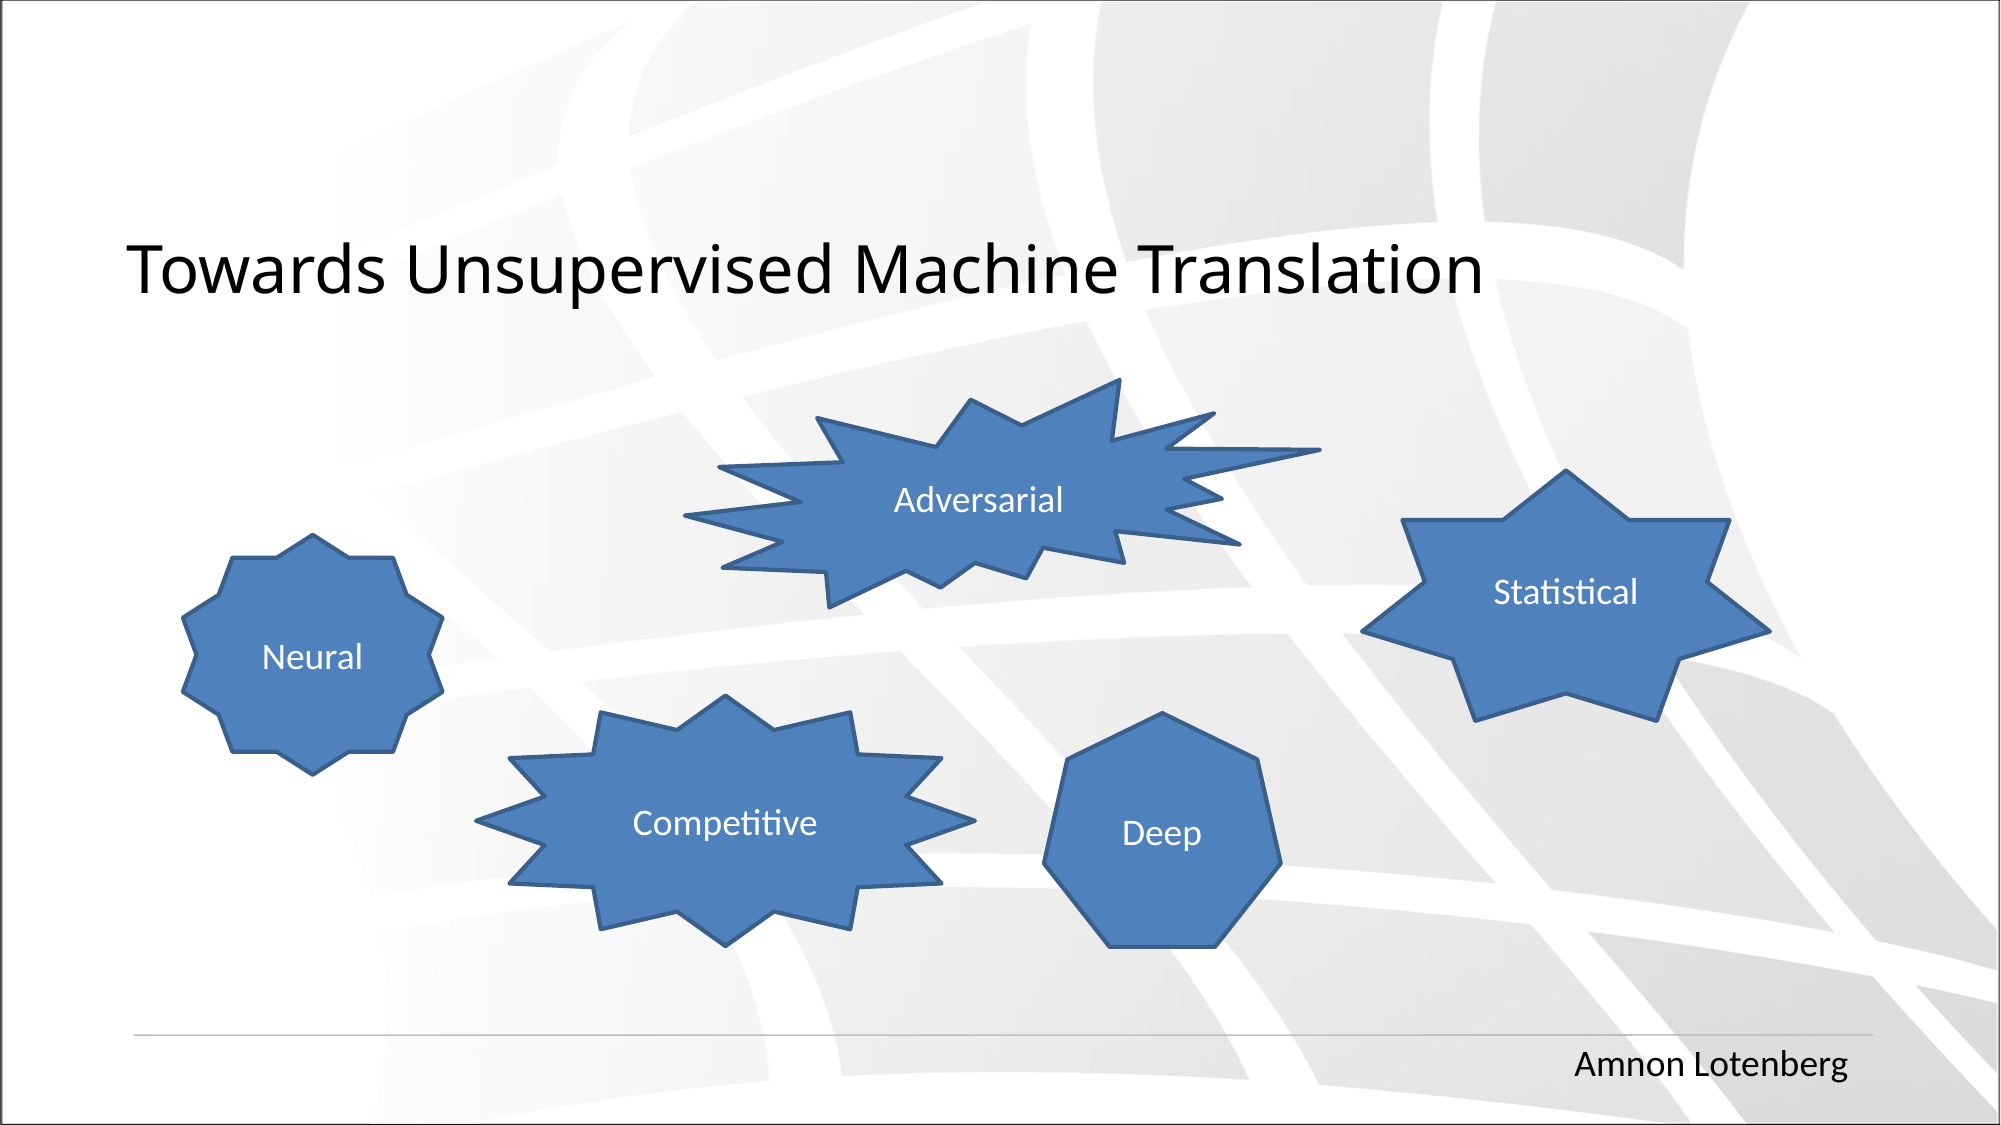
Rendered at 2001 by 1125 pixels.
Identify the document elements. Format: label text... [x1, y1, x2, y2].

text_box Amnon Lotenberg [1559, 1031, 2000, 1091]
picture [0, 0, 2001, 1125]
text_box Statistical [1360, 468, 1773, 723]
text_box Neural [180, 533, 445, 777]
text_box Towards Unsupervised Machine Translation [126, 219, 1743, 398]
text_box Competitive [473, 693, 978, 948]
text_box Deep [1041, 711, 1283, 949]
text_box Adversarial [682, 377, 1323, 610]
